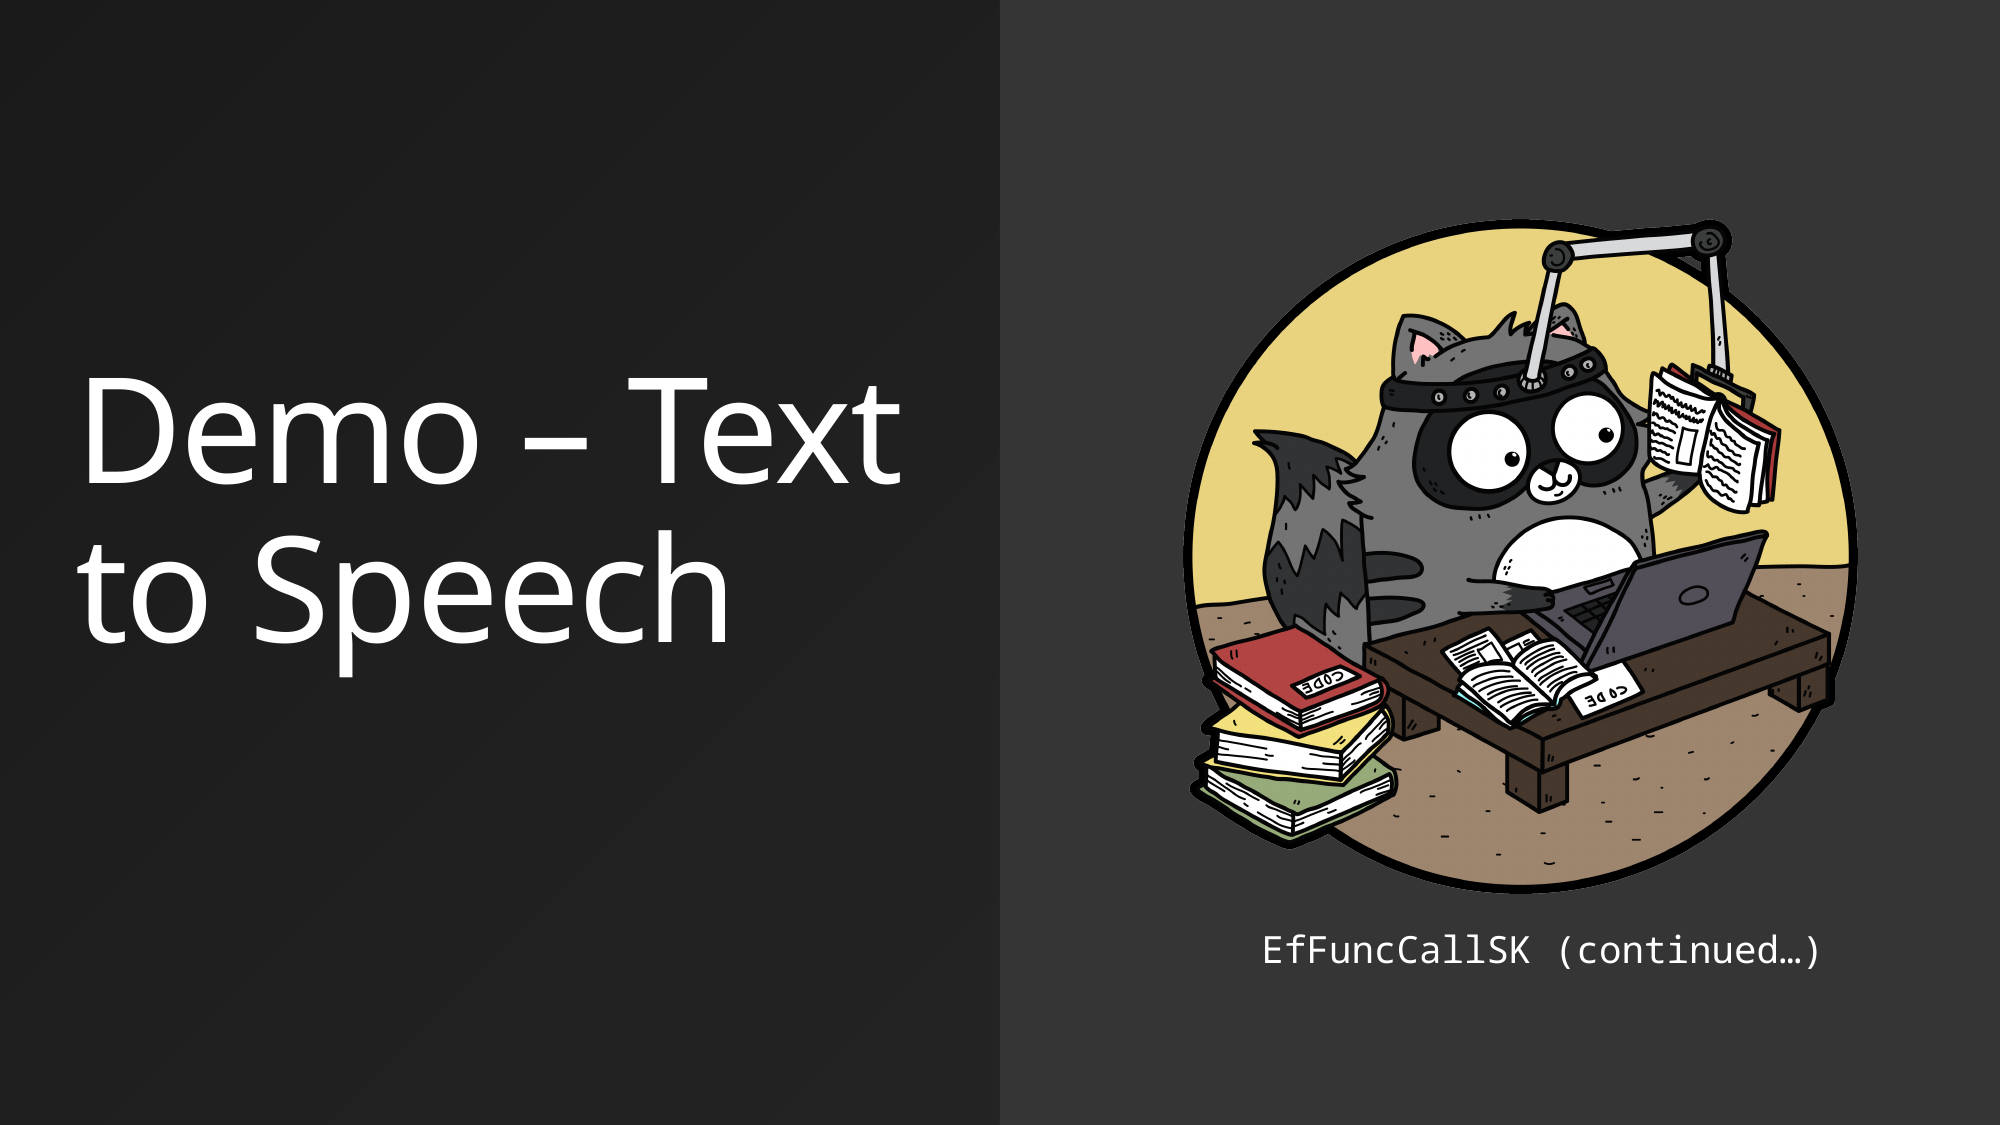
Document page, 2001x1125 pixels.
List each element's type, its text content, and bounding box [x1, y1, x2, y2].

picture [1183, 219, 1858, 894]
text_box EfFuncCallSK (continued…) [1231, 910, 1855, 992]
title Demo – Text to Speech [75, 341, 951, 693]
